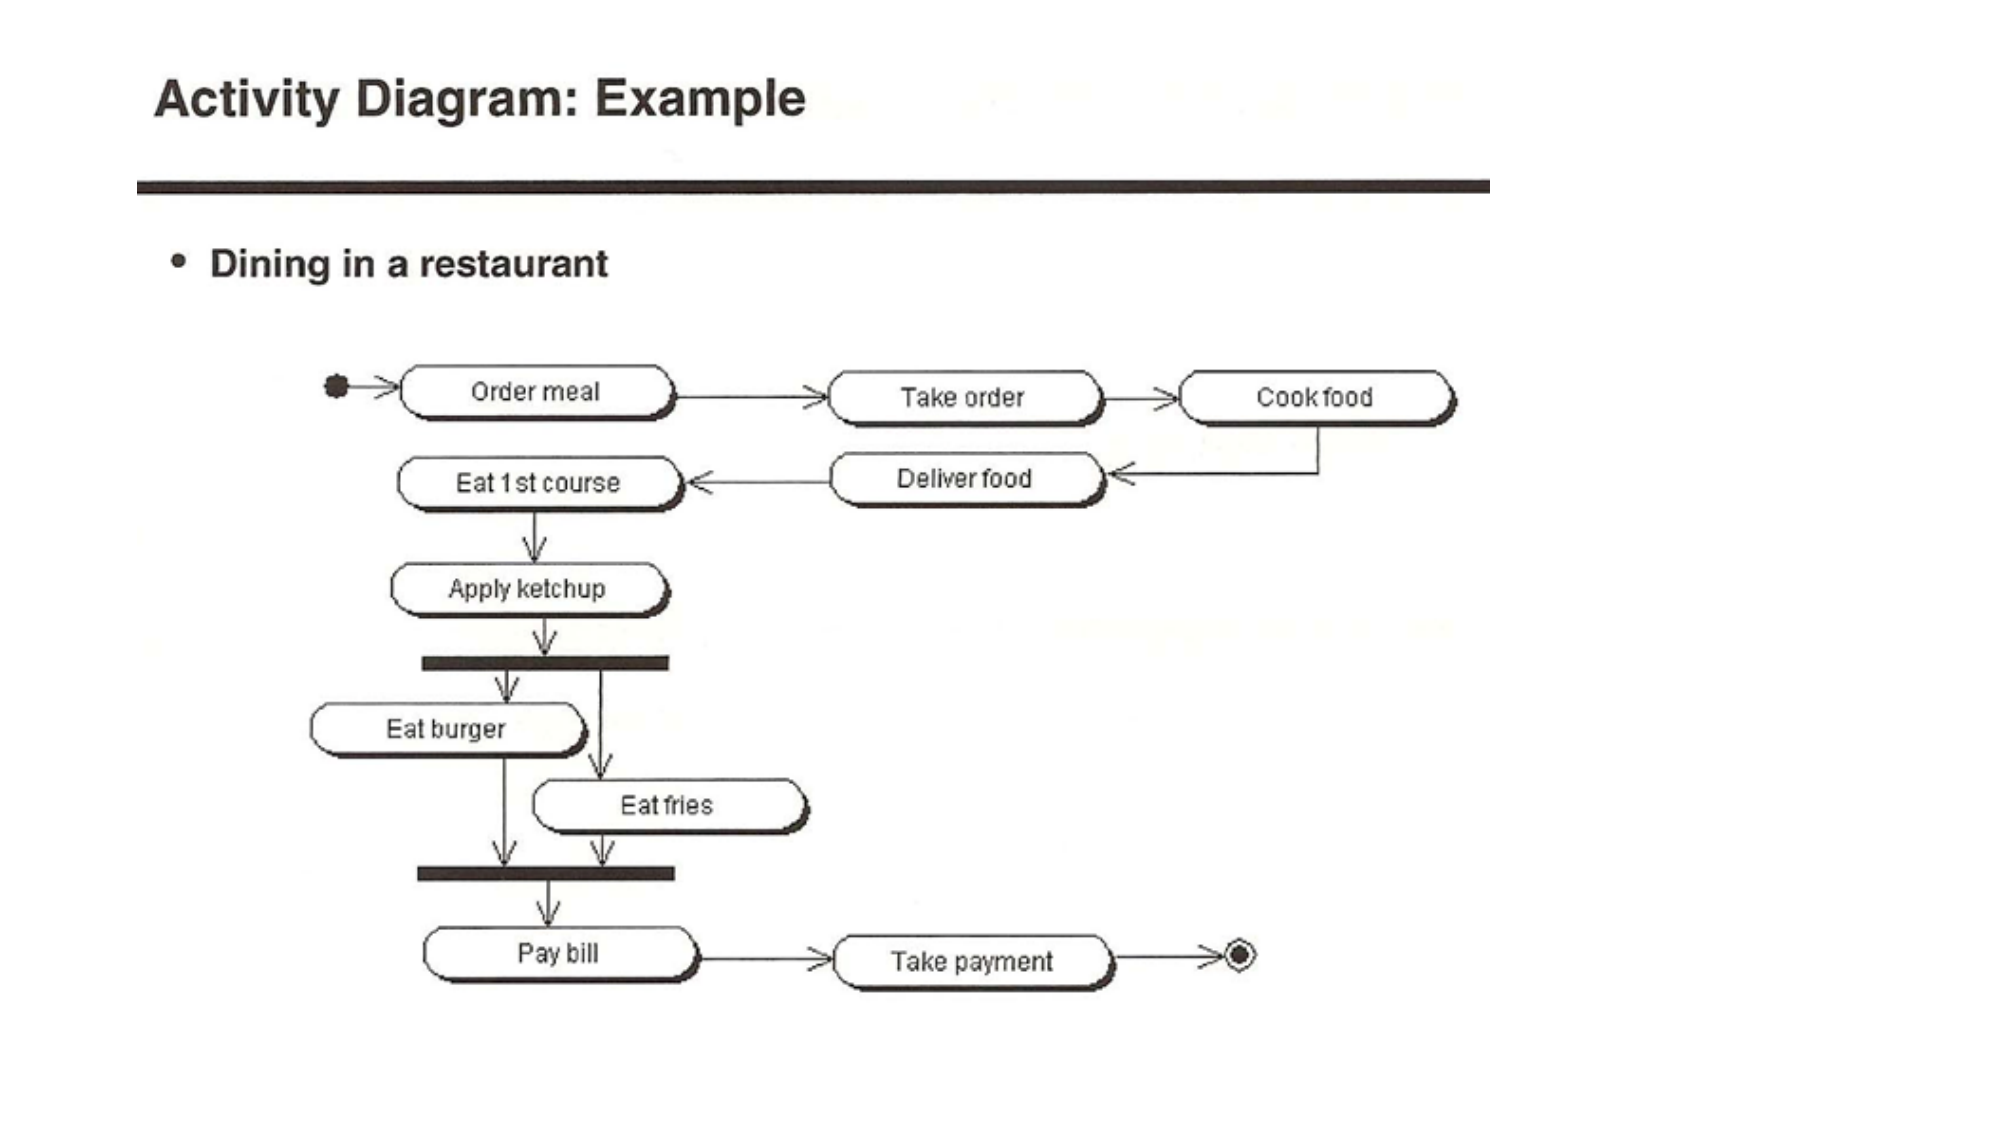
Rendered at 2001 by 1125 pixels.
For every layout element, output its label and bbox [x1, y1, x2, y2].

list [137, 46, 1490, 1023]
